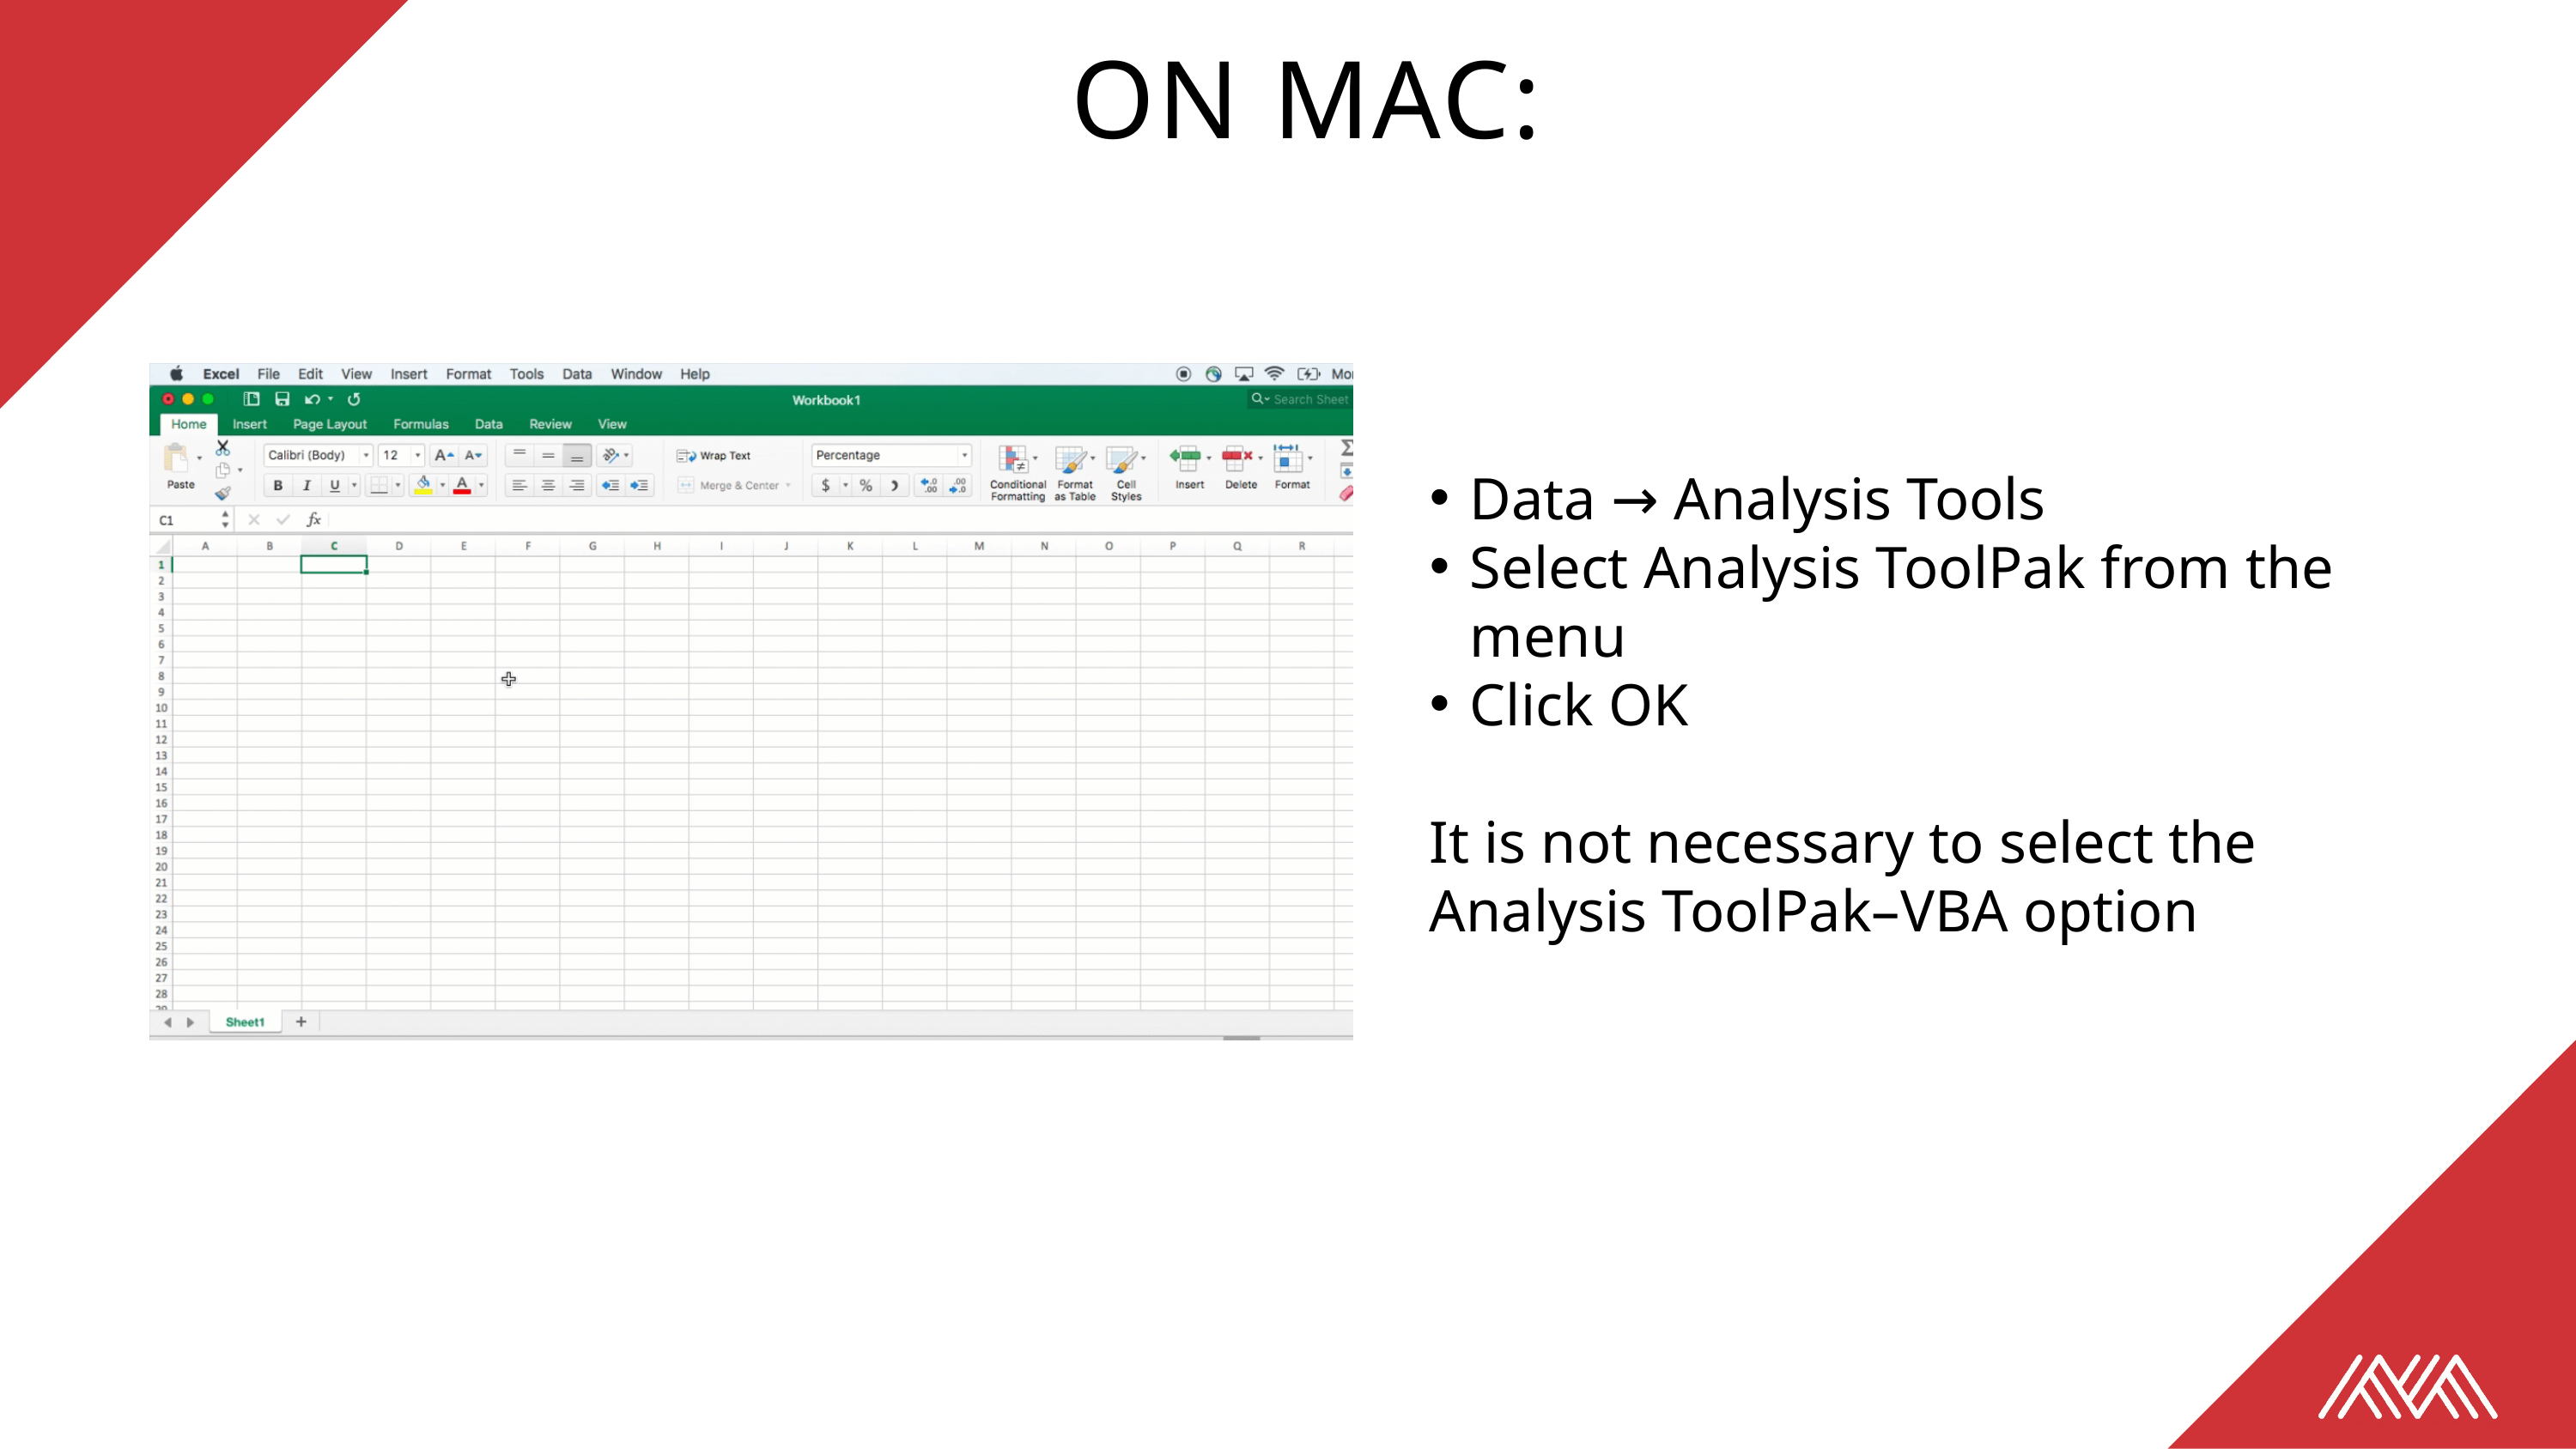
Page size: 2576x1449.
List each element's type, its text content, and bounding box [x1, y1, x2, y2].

picture [149, 363, 1353, 1040]
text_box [2167, 1040, 2576, 1449]
text_box ON MAC: [532, 91, 2043, 161]
picture [2267, 1303, 2551, 1449]
text_box Data → Analysis Tools Select Analysis ToolPak from the menu Click OK It is not necessary to select the Analysis ToolPak–VBA option [1416, 456, 2501, 949]
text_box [0, 0, 409, 409]
